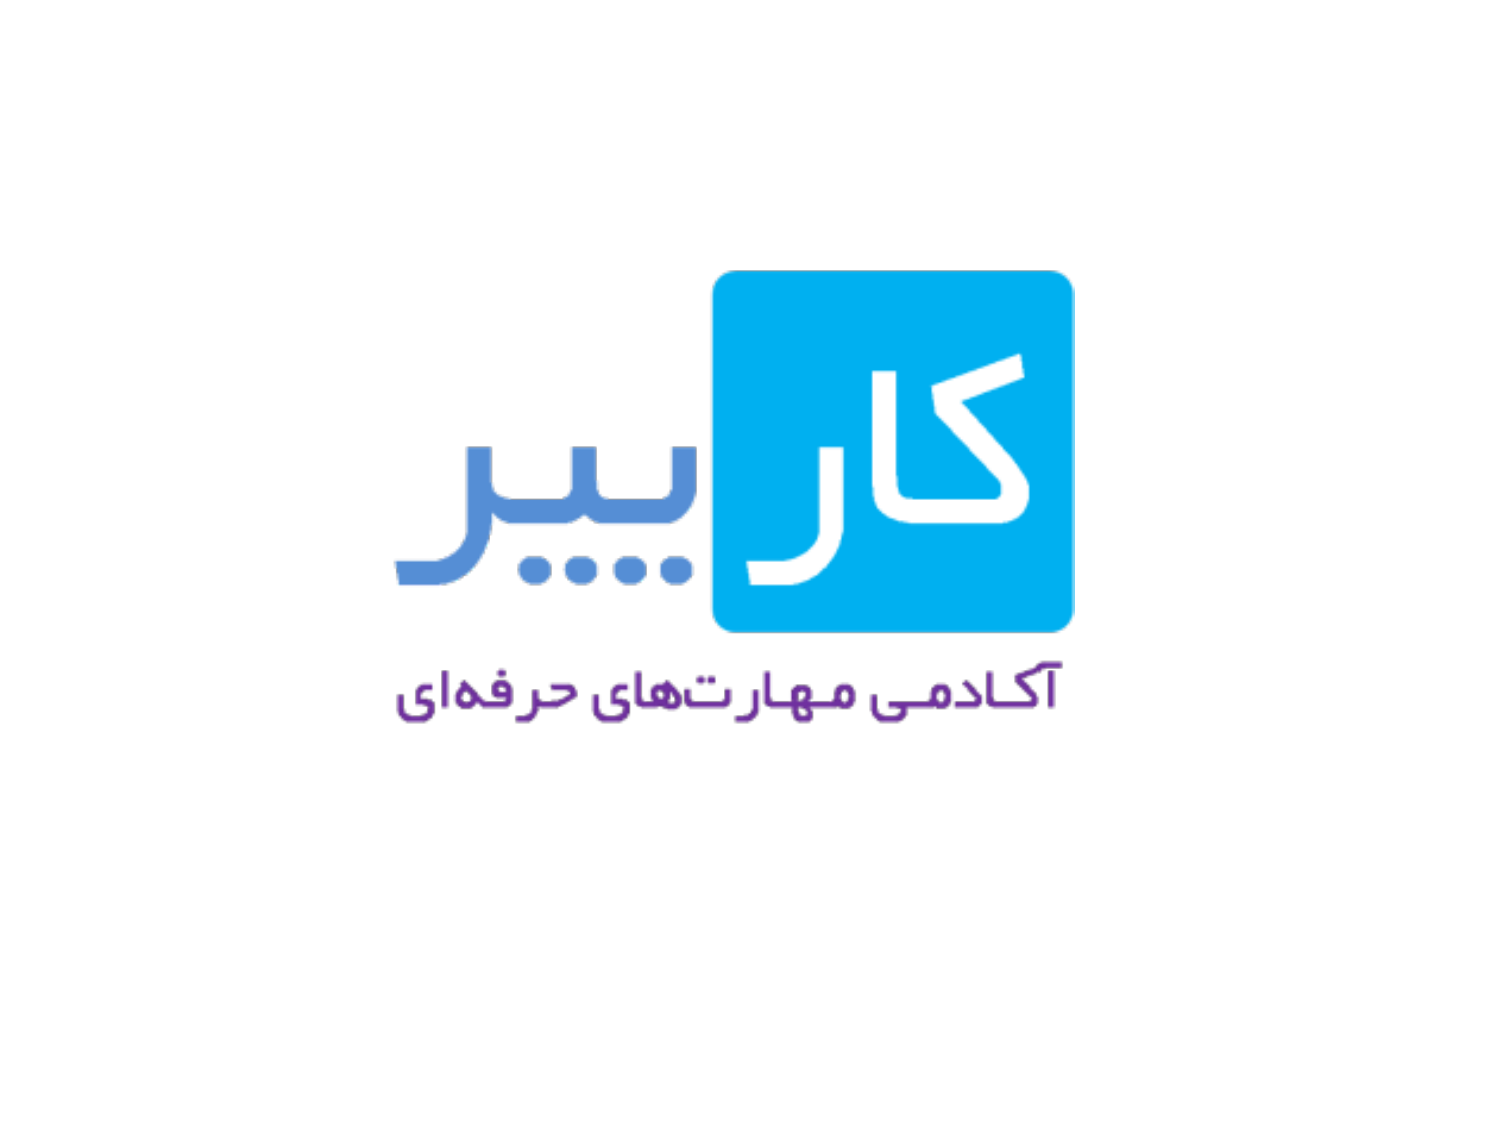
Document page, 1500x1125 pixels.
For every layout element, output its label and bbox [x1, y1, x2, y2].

picture [383, 262, 1076, 738]
